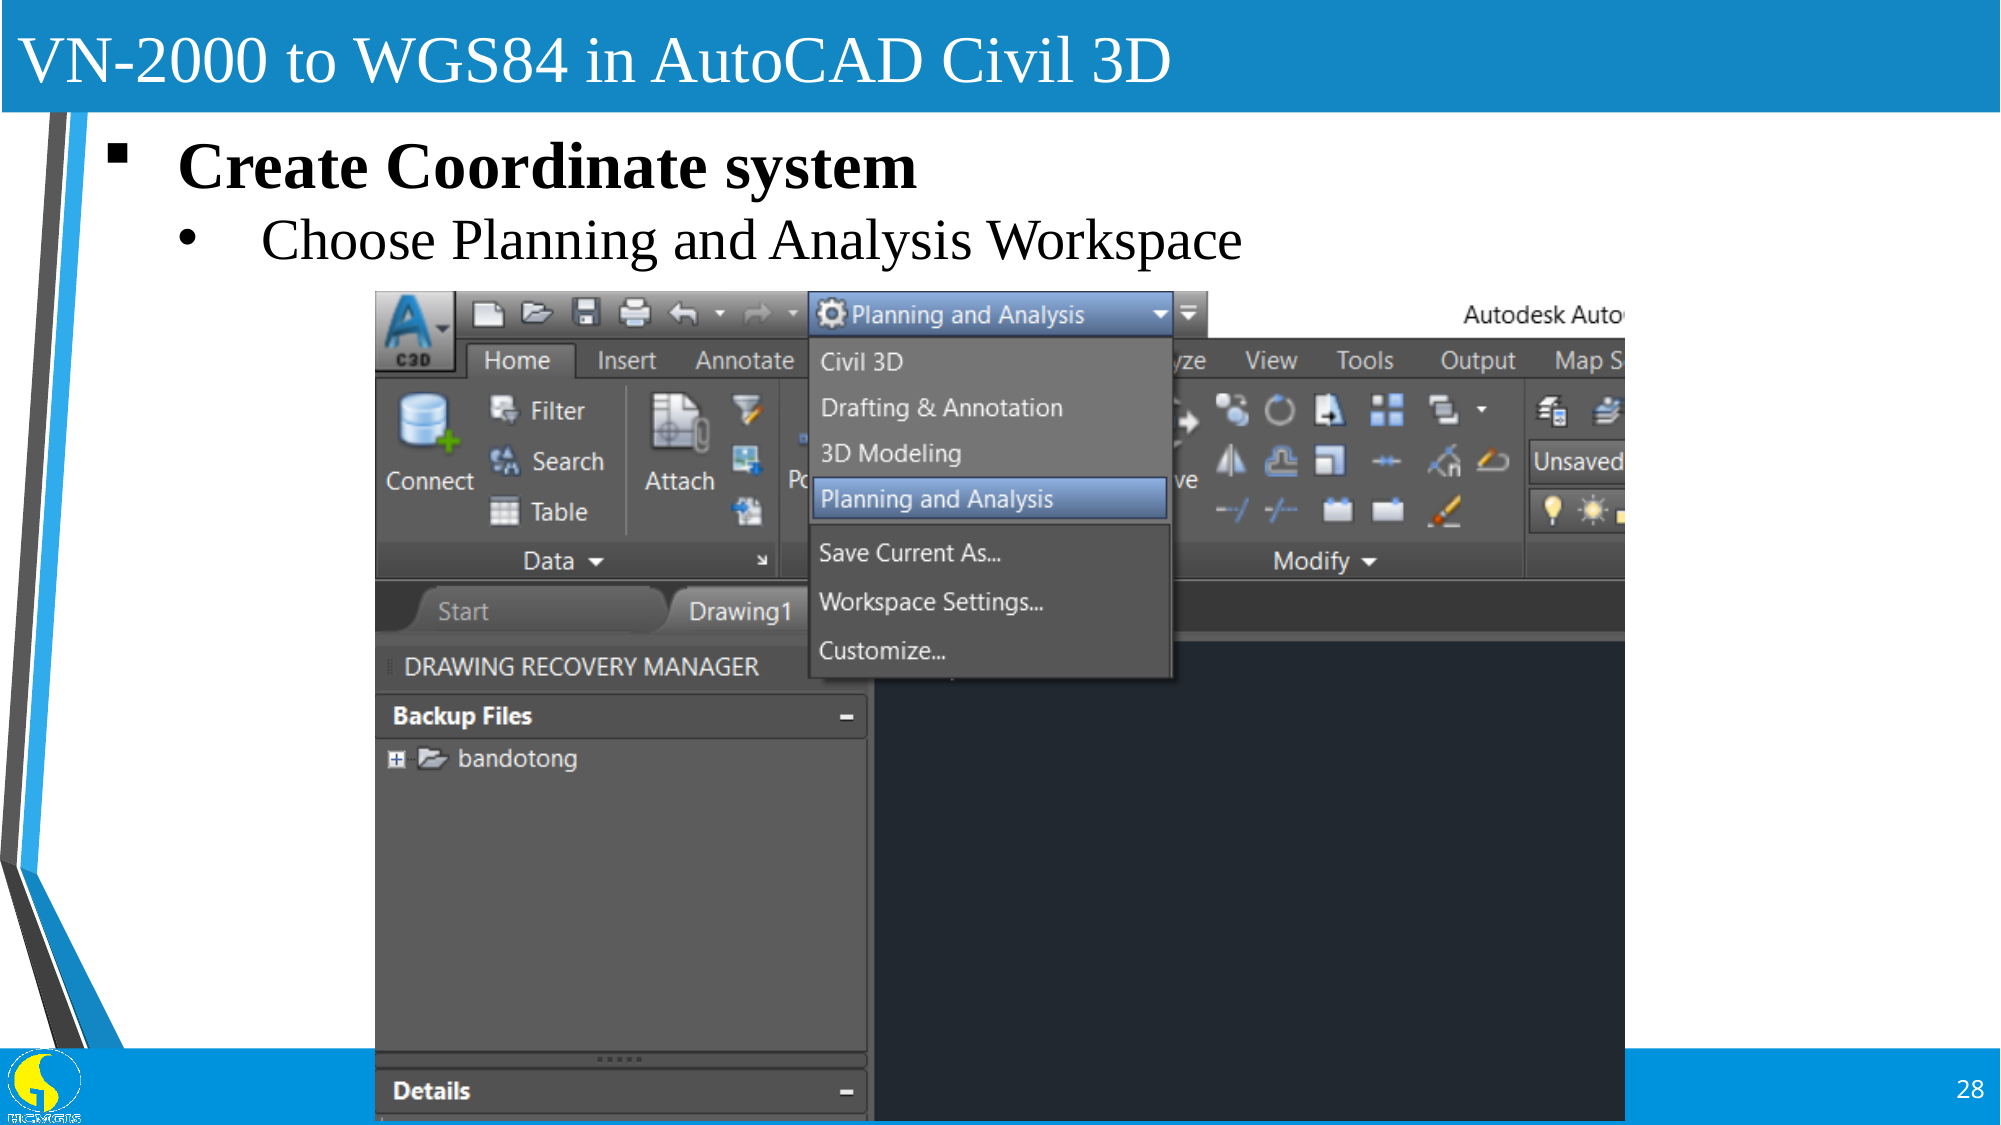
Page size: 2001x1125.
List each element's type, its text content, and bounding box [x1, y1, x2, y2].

slide_number 28 [1899, 1060, 2000, 1121]
text_box Create Coordinate system Choose Planning and Analysis Workspace [87, 114, 2000, 279]
picture [374, 291, 1626, 1120]
picture [15, 1055, 58, 1110]
text_box VN-2000 to WGS84 in AutoCAD Civil 3D [2, 0, 2000, 113]
